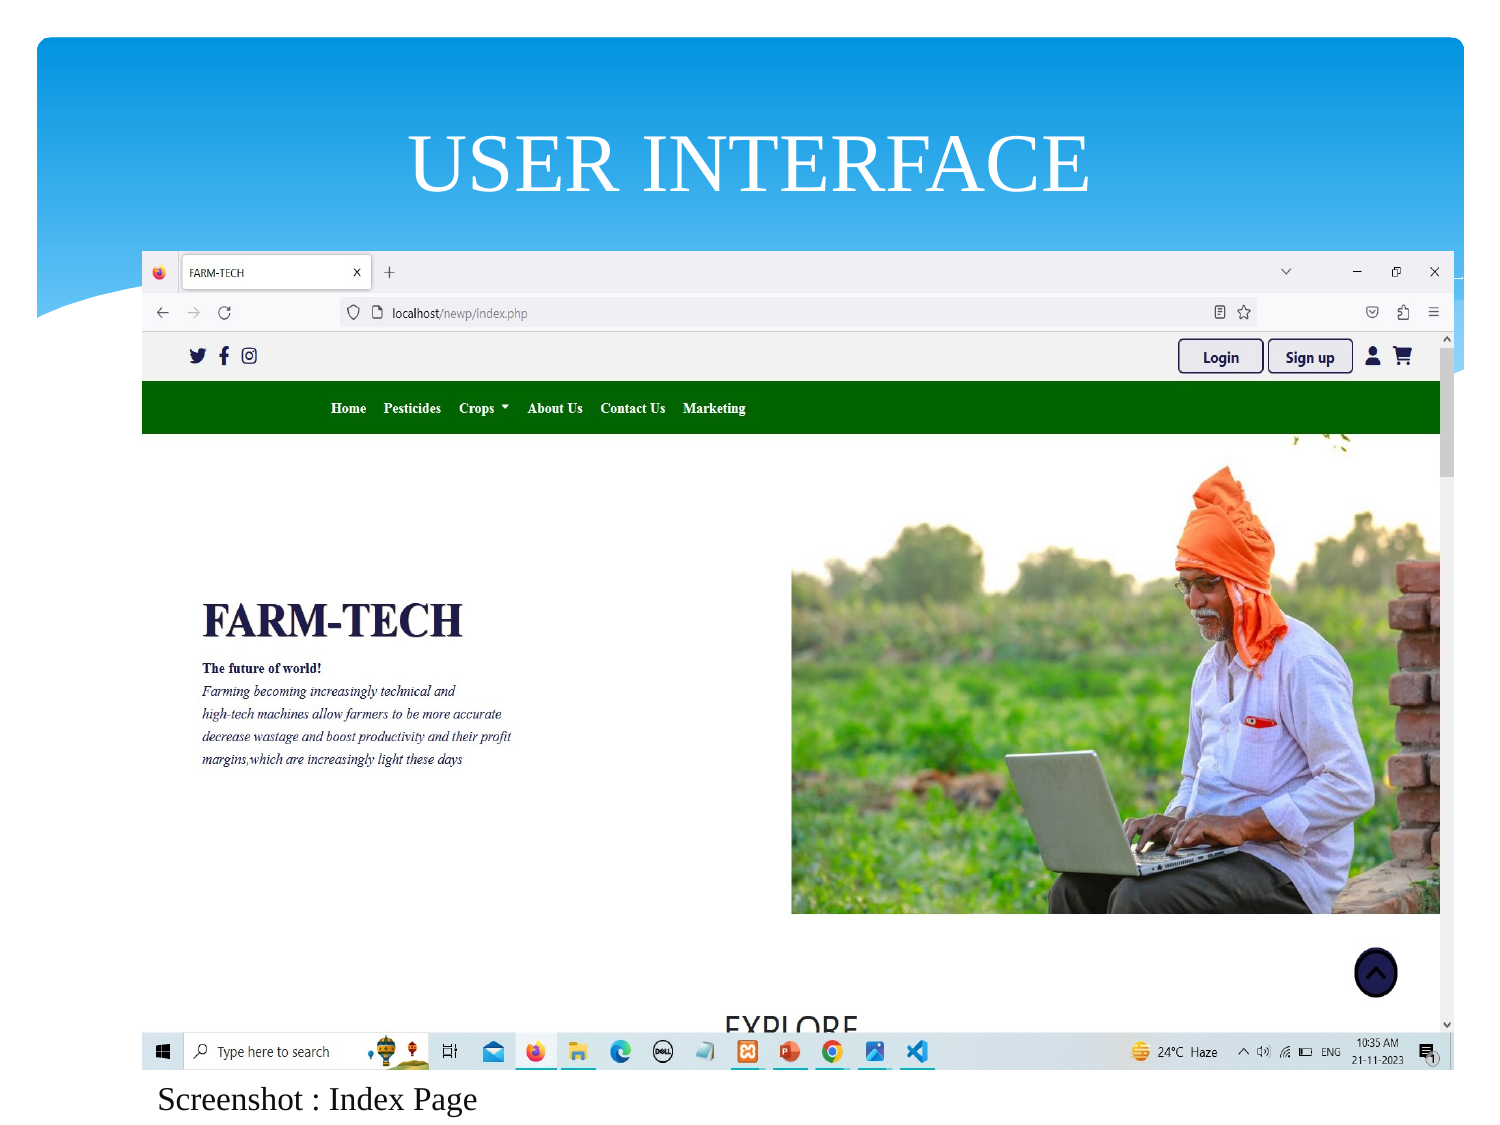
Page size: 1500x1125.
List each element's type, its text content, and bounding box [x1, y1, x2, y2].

list Screenshot : Index Page [142, 1078, 1358, 1125]
title USER INTERFACE [75, 55, 1425, 261]
picture [142, 251, 1454, 1070]
